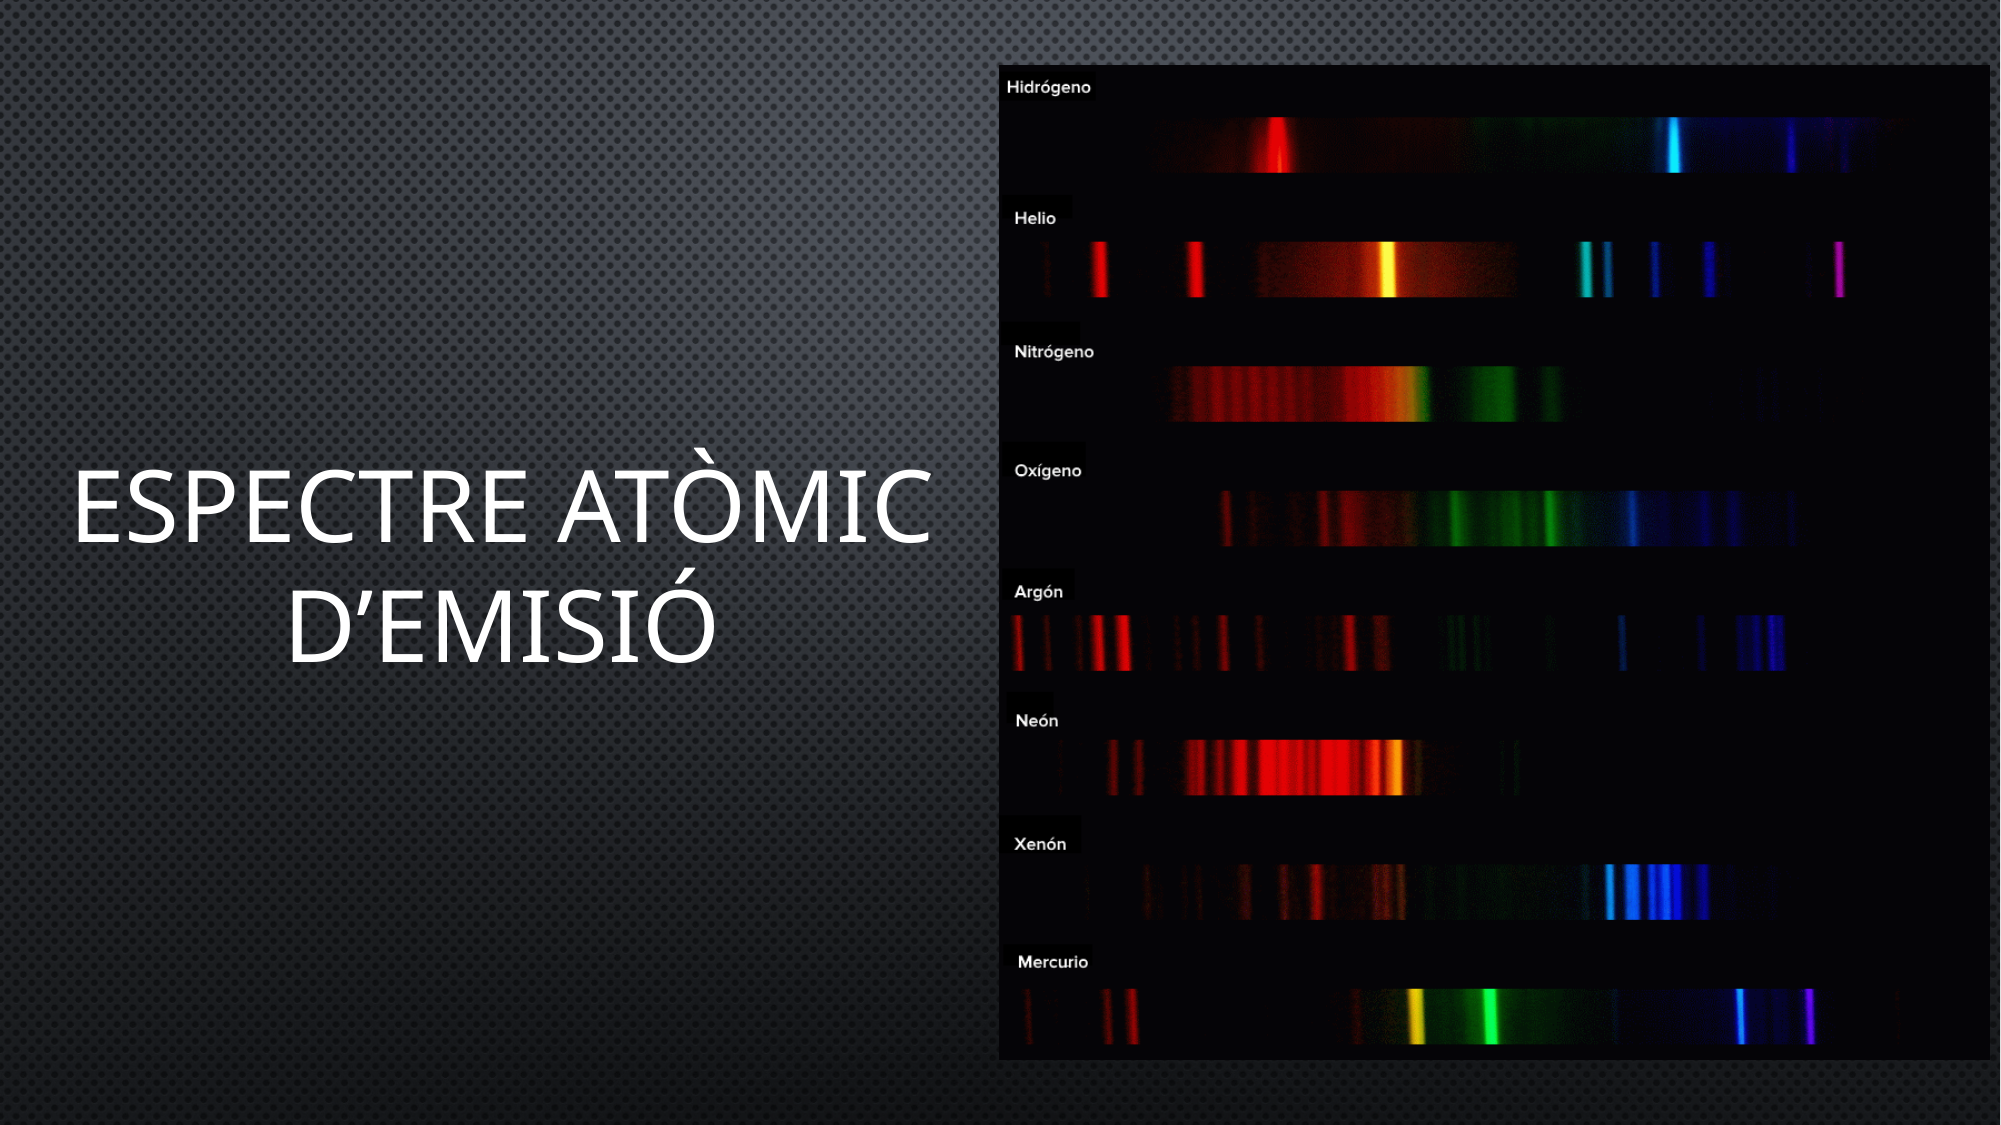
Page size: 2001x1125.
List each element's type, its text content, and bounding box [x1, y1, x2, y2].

title ESPECTRE ATÒMIC D’EMISIÓ [0, 272, 999, 852]
picture [999, 64, 1991, 1060]
